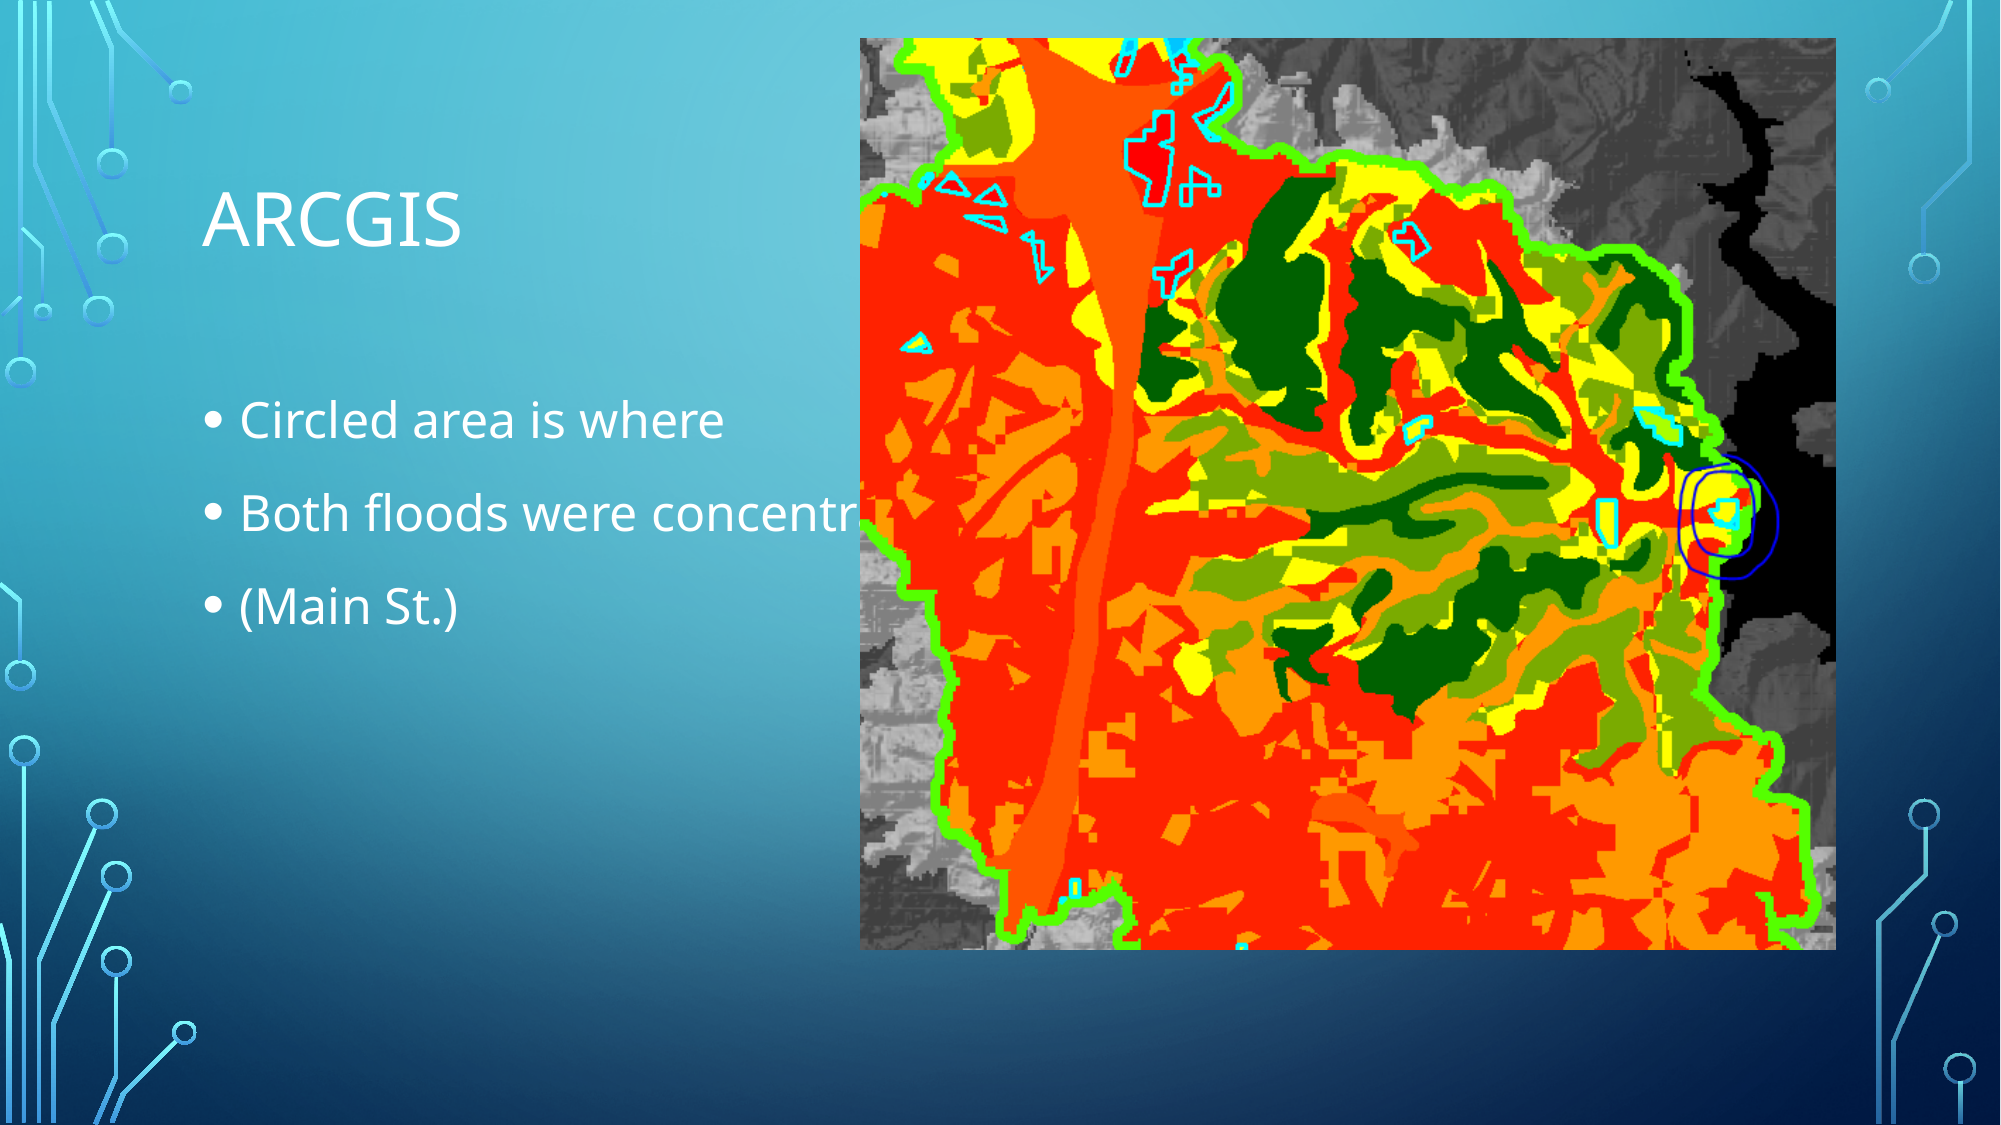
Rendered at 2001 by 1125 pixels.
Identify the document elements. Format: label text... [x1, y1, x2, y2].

title arcgis [187, 101, 860, 344]
list Circled area is where Both floods were concentrated (Main St.) [187, 369, 860, 950]
picture [860, 38, 1836, 951]
